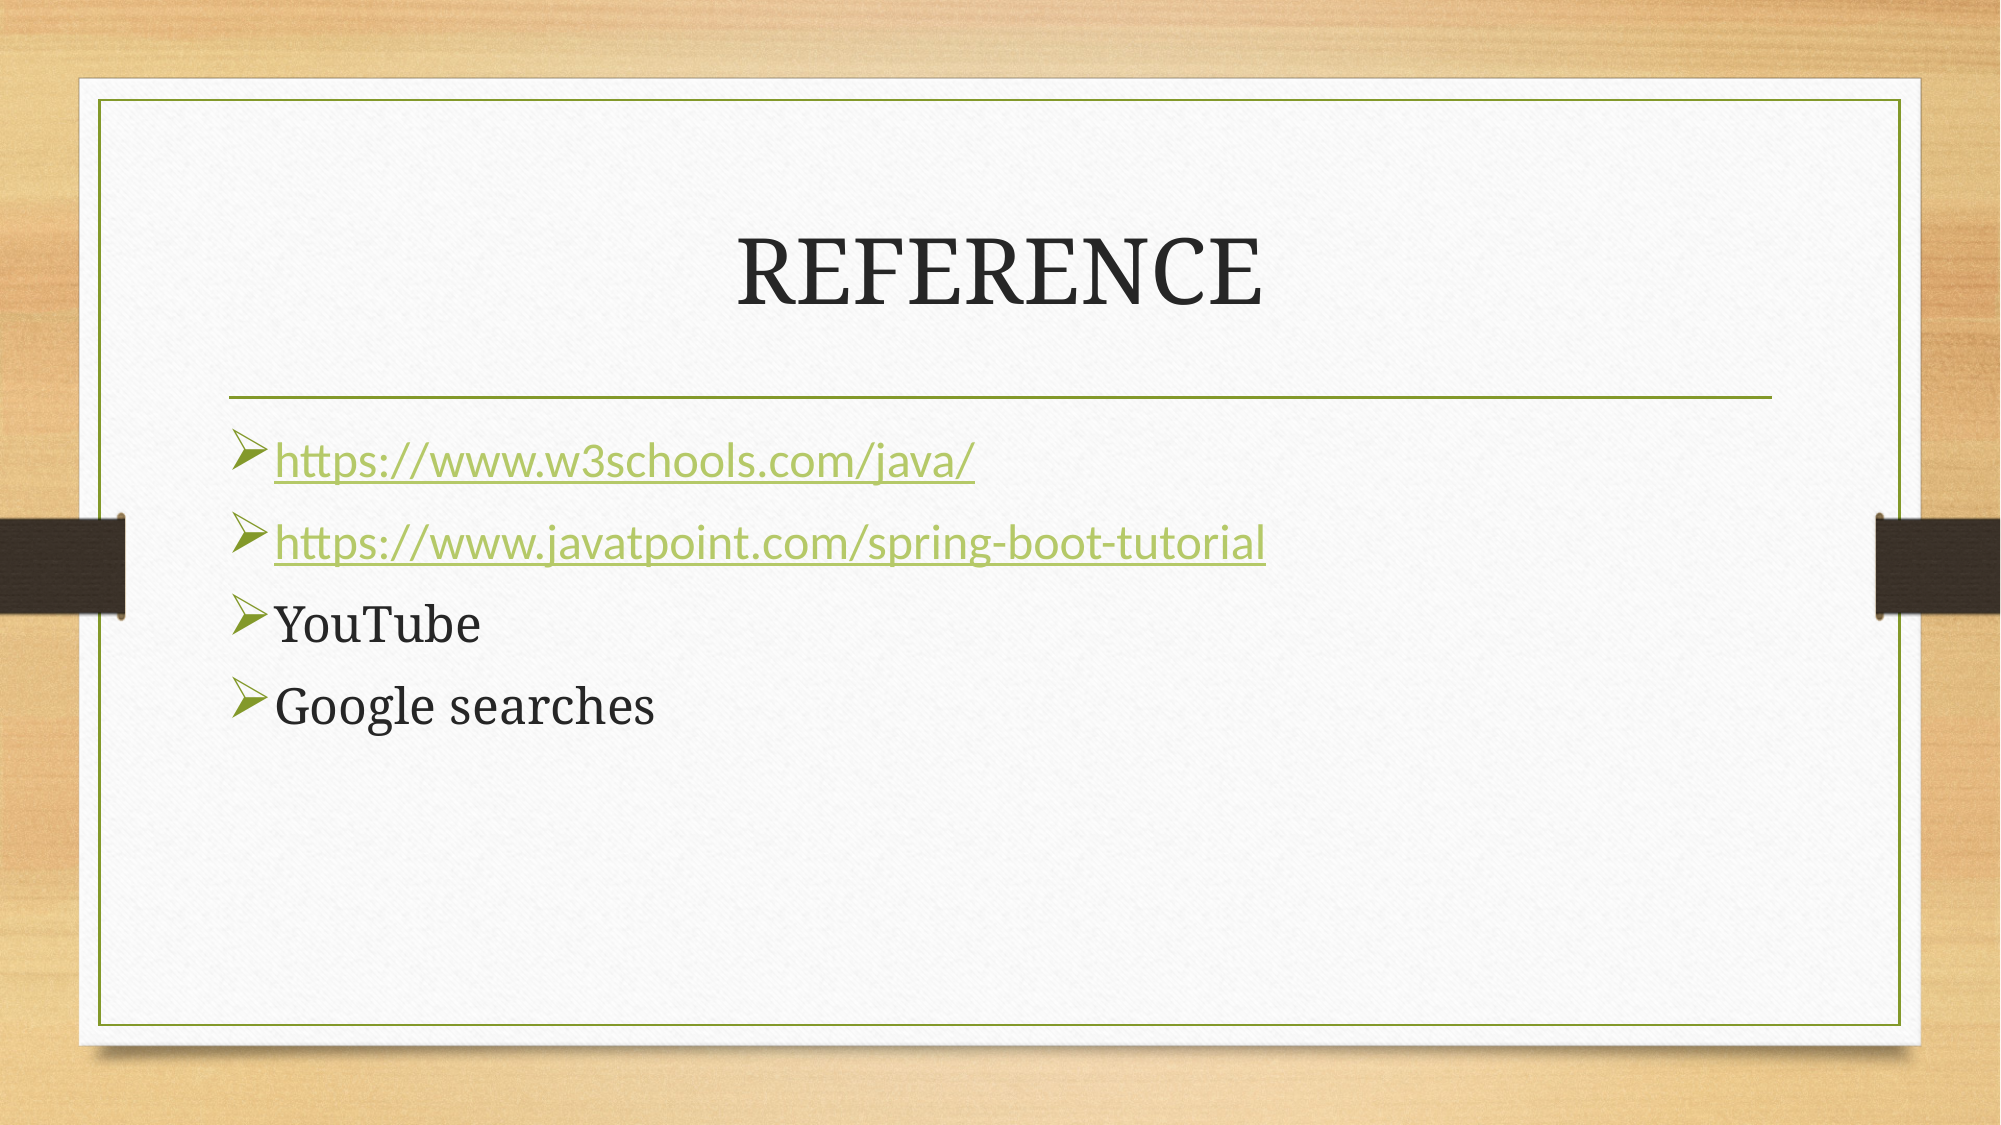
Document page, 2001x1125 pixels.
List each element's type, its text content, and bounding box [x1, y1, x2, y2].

picture [0, 0, 2001, 1125]
title REFERENCE [212, 161, 1788, 375]
list https://www.w3schools.com/java/ https://www.javatpoint.com/spring-boot-tutorial YouTube Google searches [212, 419, 1788, 964]
